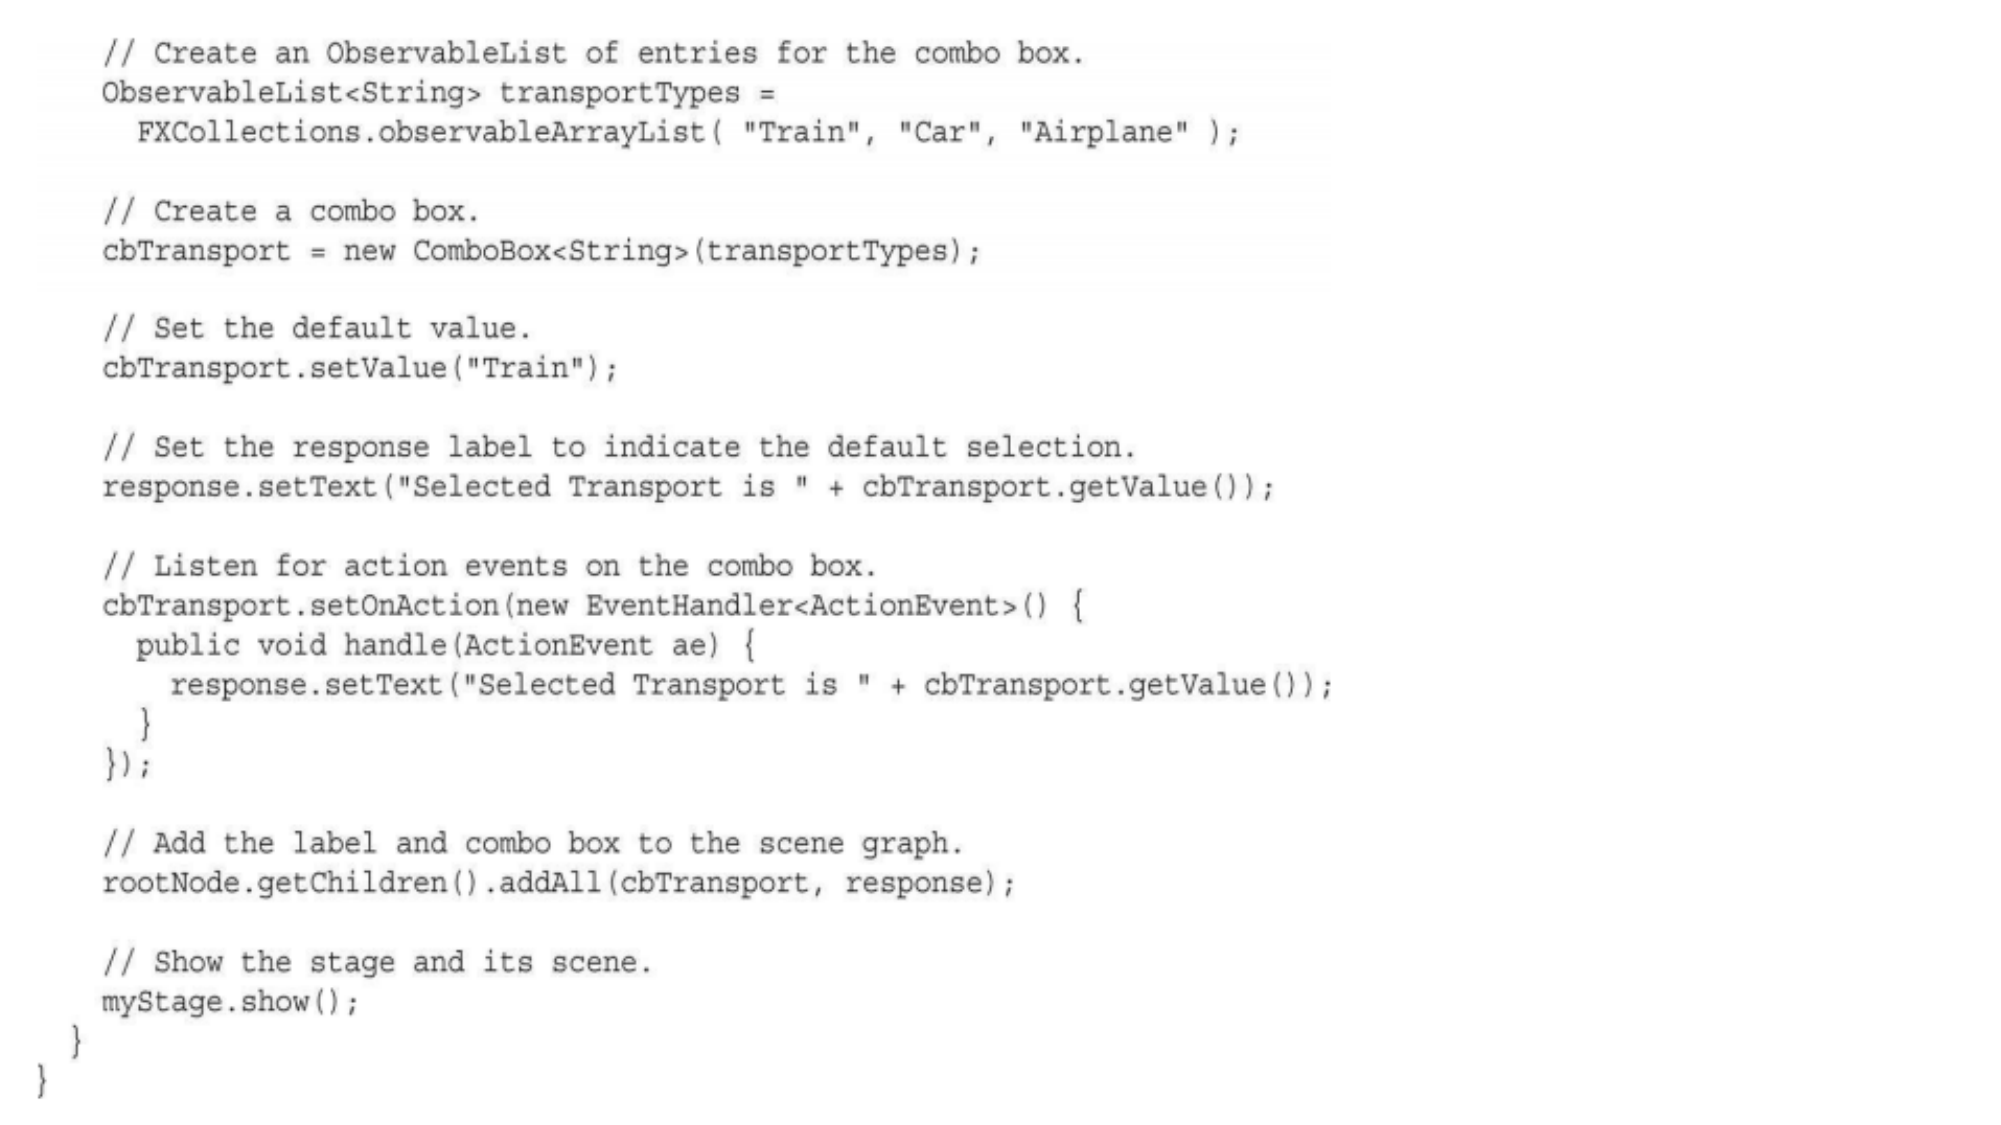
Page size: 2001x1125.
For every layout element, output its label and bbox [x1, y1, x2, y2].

picture [22, 0, 1360, 1120]
